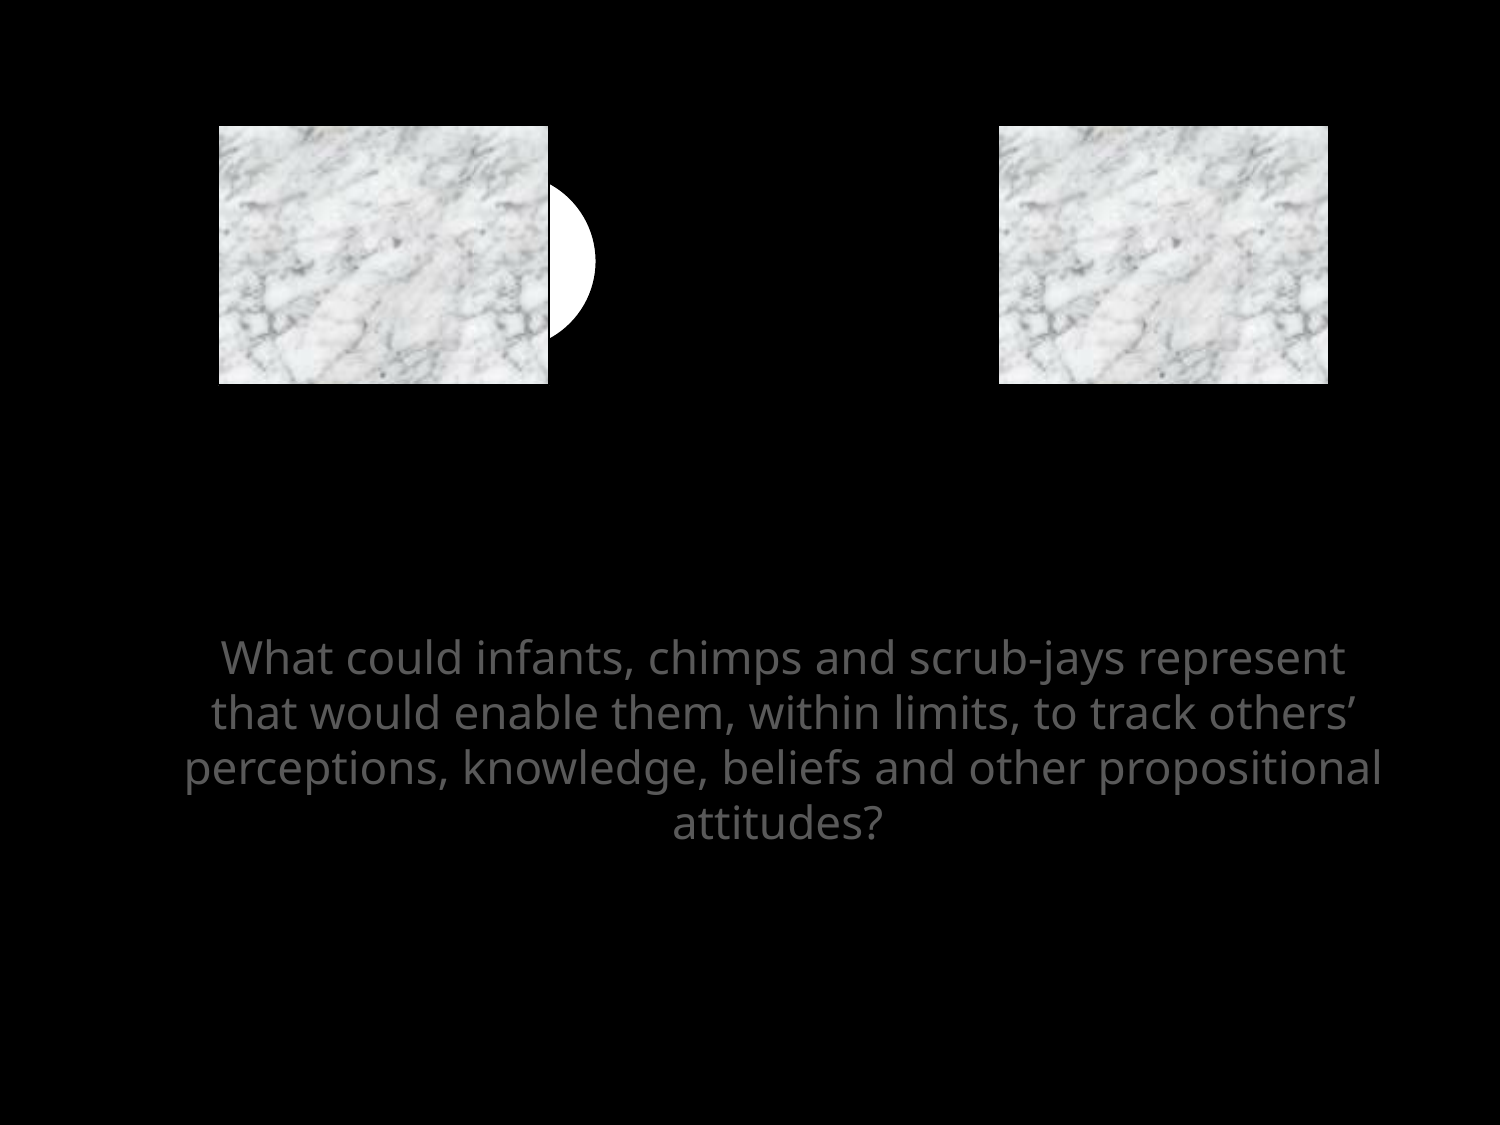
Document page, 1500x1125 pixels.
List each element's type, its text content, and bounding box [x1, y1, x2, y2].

text_box [218, 125, 550, 386]
text_box [550, 183, 597, 340]
text_box What could infants, chimps and scrub-jays represent that would enable them, within limits, to track others’ perceptions, knowledge, beliefs and other propositional attitudes? [157, 621, 1410, 857]
text_box [998, 125, 1329, 386]
text_box puzzle [64, 415, 869, 679]
